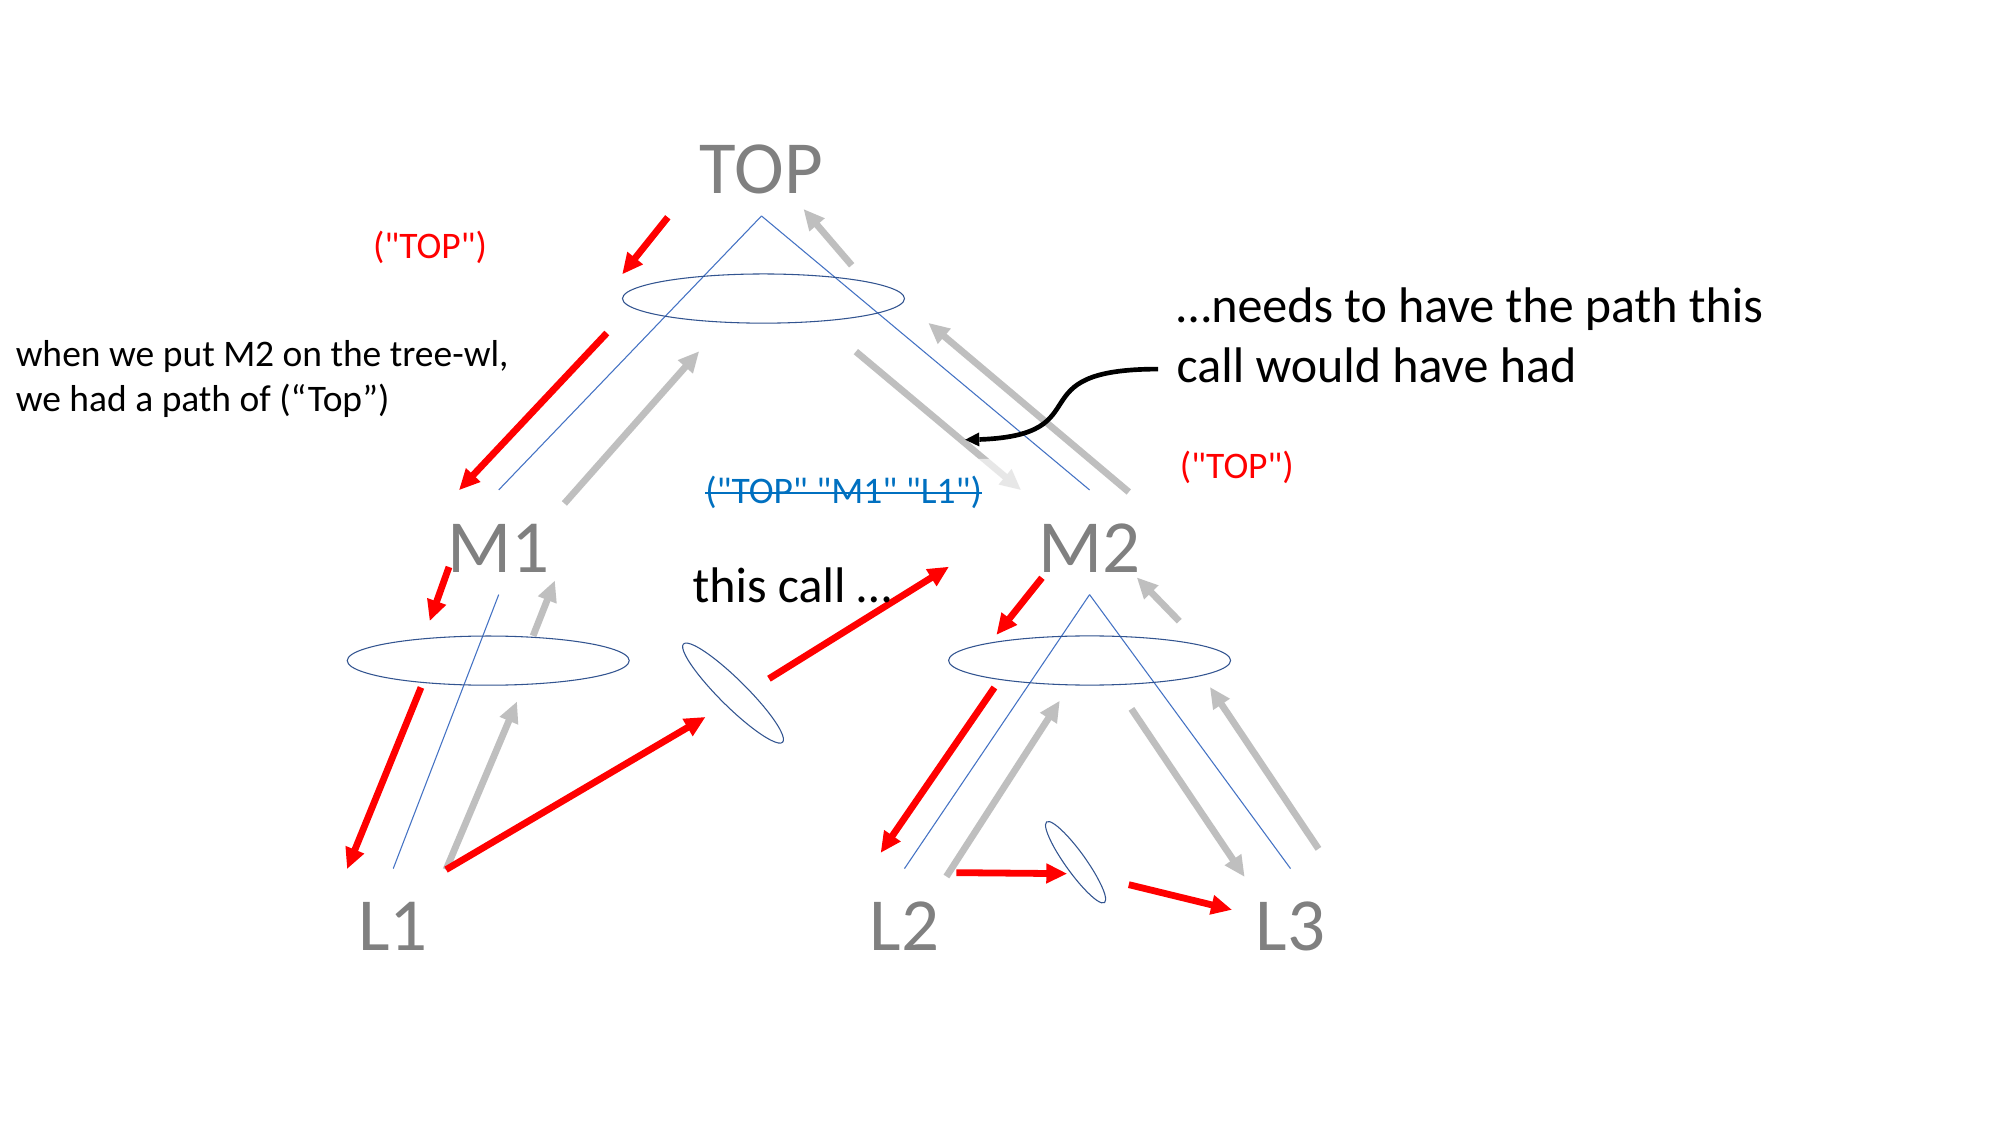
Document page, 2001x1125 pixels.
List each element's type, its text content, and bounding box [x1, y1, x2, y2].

text_box L1 [320, 868, 466, 974]
text_box TOP [669, 111, 854, 216]
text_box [622, 217, 668, 274]
text_box M2 [1017, 489, 1162, 595]
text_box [533, 581, 555, 636]
text_box ("TOP") [1165, 433, 1411, 494]
text_box …needs to have the path this call would have had [1161, 265, 1780, 401]
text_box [445, 701, 517, 717]
text_box M1 [426, 489, 572, 595]
text_box [681, 642, 785, 745]
text_box ("TOP") [358, 213, 604, 274]
text_box when we put M2 on the tree-wl, we had a path of (“Top”) [1, 321, 498, 427]
text_box L2 [832, 868, 977, 974]
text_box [803, 209, 852, 266]
text_box [499, 635, 631, 687]
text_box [880, 687, 995, 853]
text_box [855, 351, 928, 490]
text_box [761, 217, 1090, 490]
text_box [946, 701, 1060, 877]
text_box L3 [1218, 868, 1363, 974]
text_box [768, 566, 949, 679]
text_box ("TOP" "M1" "L1") [690, 490, 1026, 519]
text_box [1089, 595, 1291, 869]
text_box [996, 577, 1043, 635]
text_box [1131, 708, 1245, 877]
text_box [459, 333, 607, 490]
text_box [429, 566, 450, 621]
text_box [564, 351, 699, 504]
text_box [965, 369, 1159, 440]
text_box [1137, 577, 1180, 622]
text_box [904, 595, 1089, 869]
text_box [1210, 687, 1319, 849]
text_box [1128, 884, 1232, 910]
text_box [346, 641, 393, 680]
text_box this call … [678, 544, 947, 620]
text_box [347, 687, 421, 869]
text_box [1066, 869, 1107, 904]
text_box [393, 595, 499, 869]
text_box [498, 217, 761, 490]
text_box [445, 717, 706, 870]
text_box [928, 323, 1129, 492]
